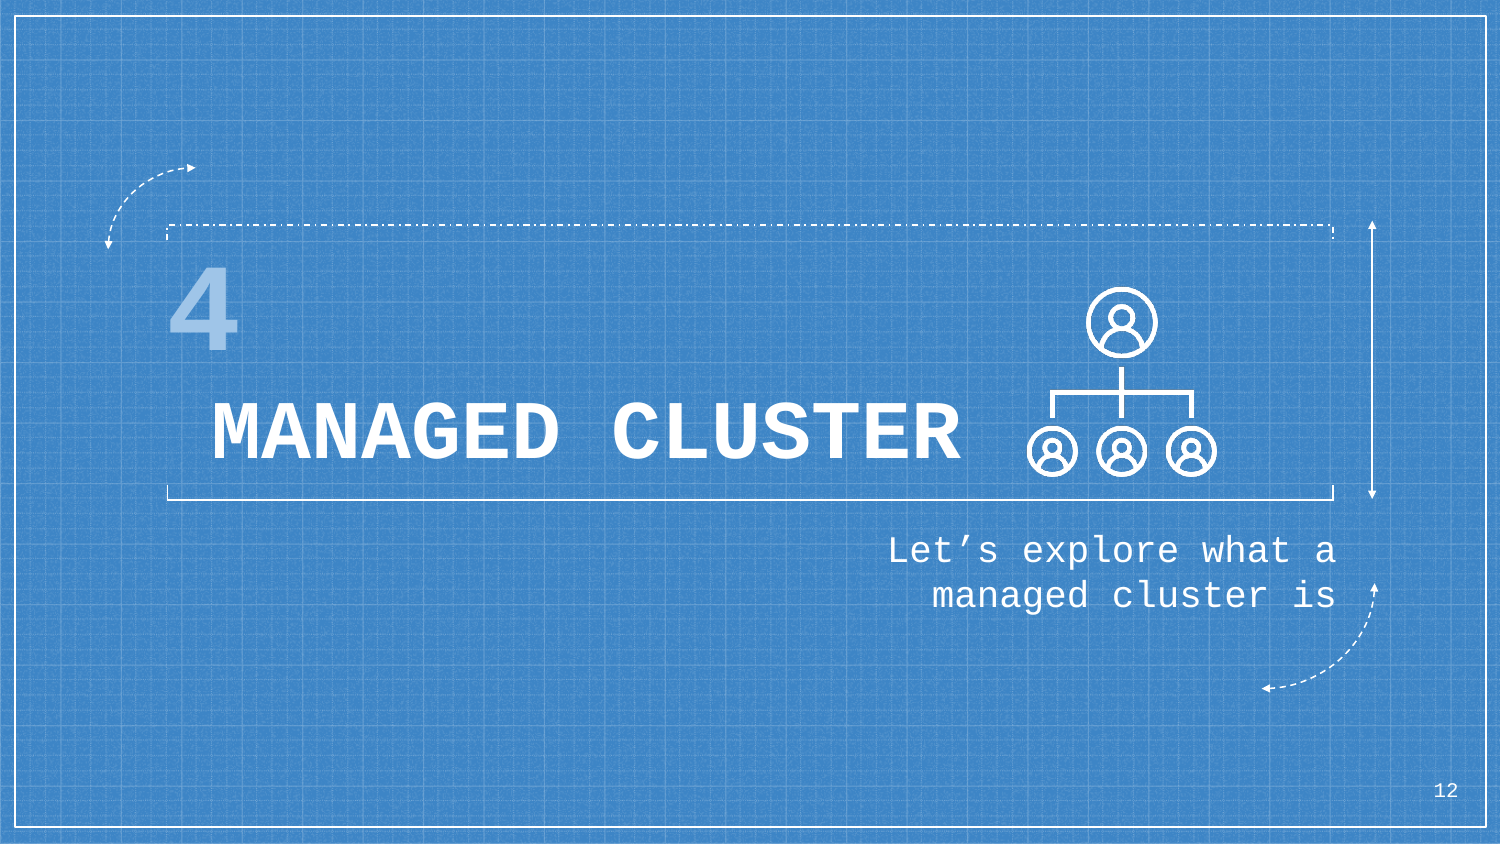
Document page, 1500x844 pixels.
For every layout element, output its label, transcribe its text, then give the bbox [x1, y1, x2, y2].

subtitle Let’s explore what a managed cluster is [770, 510, 1352, 639]
title 4 MANAGED CLUSTER [151, 210, 1334, 401]
picture [0, 0, 1500, 844]
slide_number 12 [1398, 761, 1474, 810]
